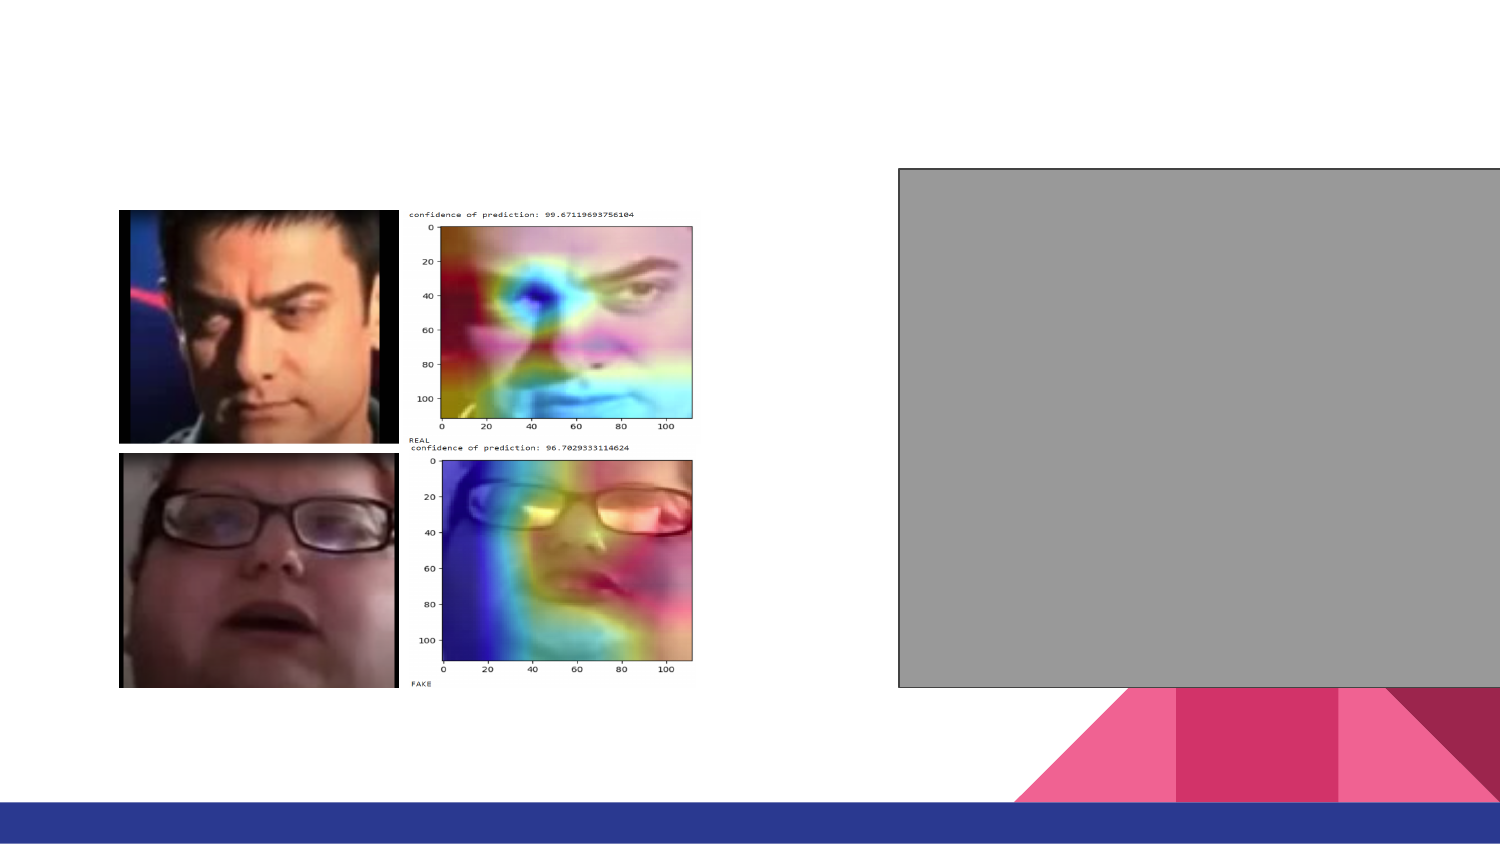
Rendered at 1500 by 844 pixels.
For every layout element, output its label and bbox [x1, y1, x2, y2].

picture [403, 209, 701, 688]
picture [119, 453, 400, 688]
text_box [898, 169, 1500, 688]
picture [119, 209, 400, 445]
